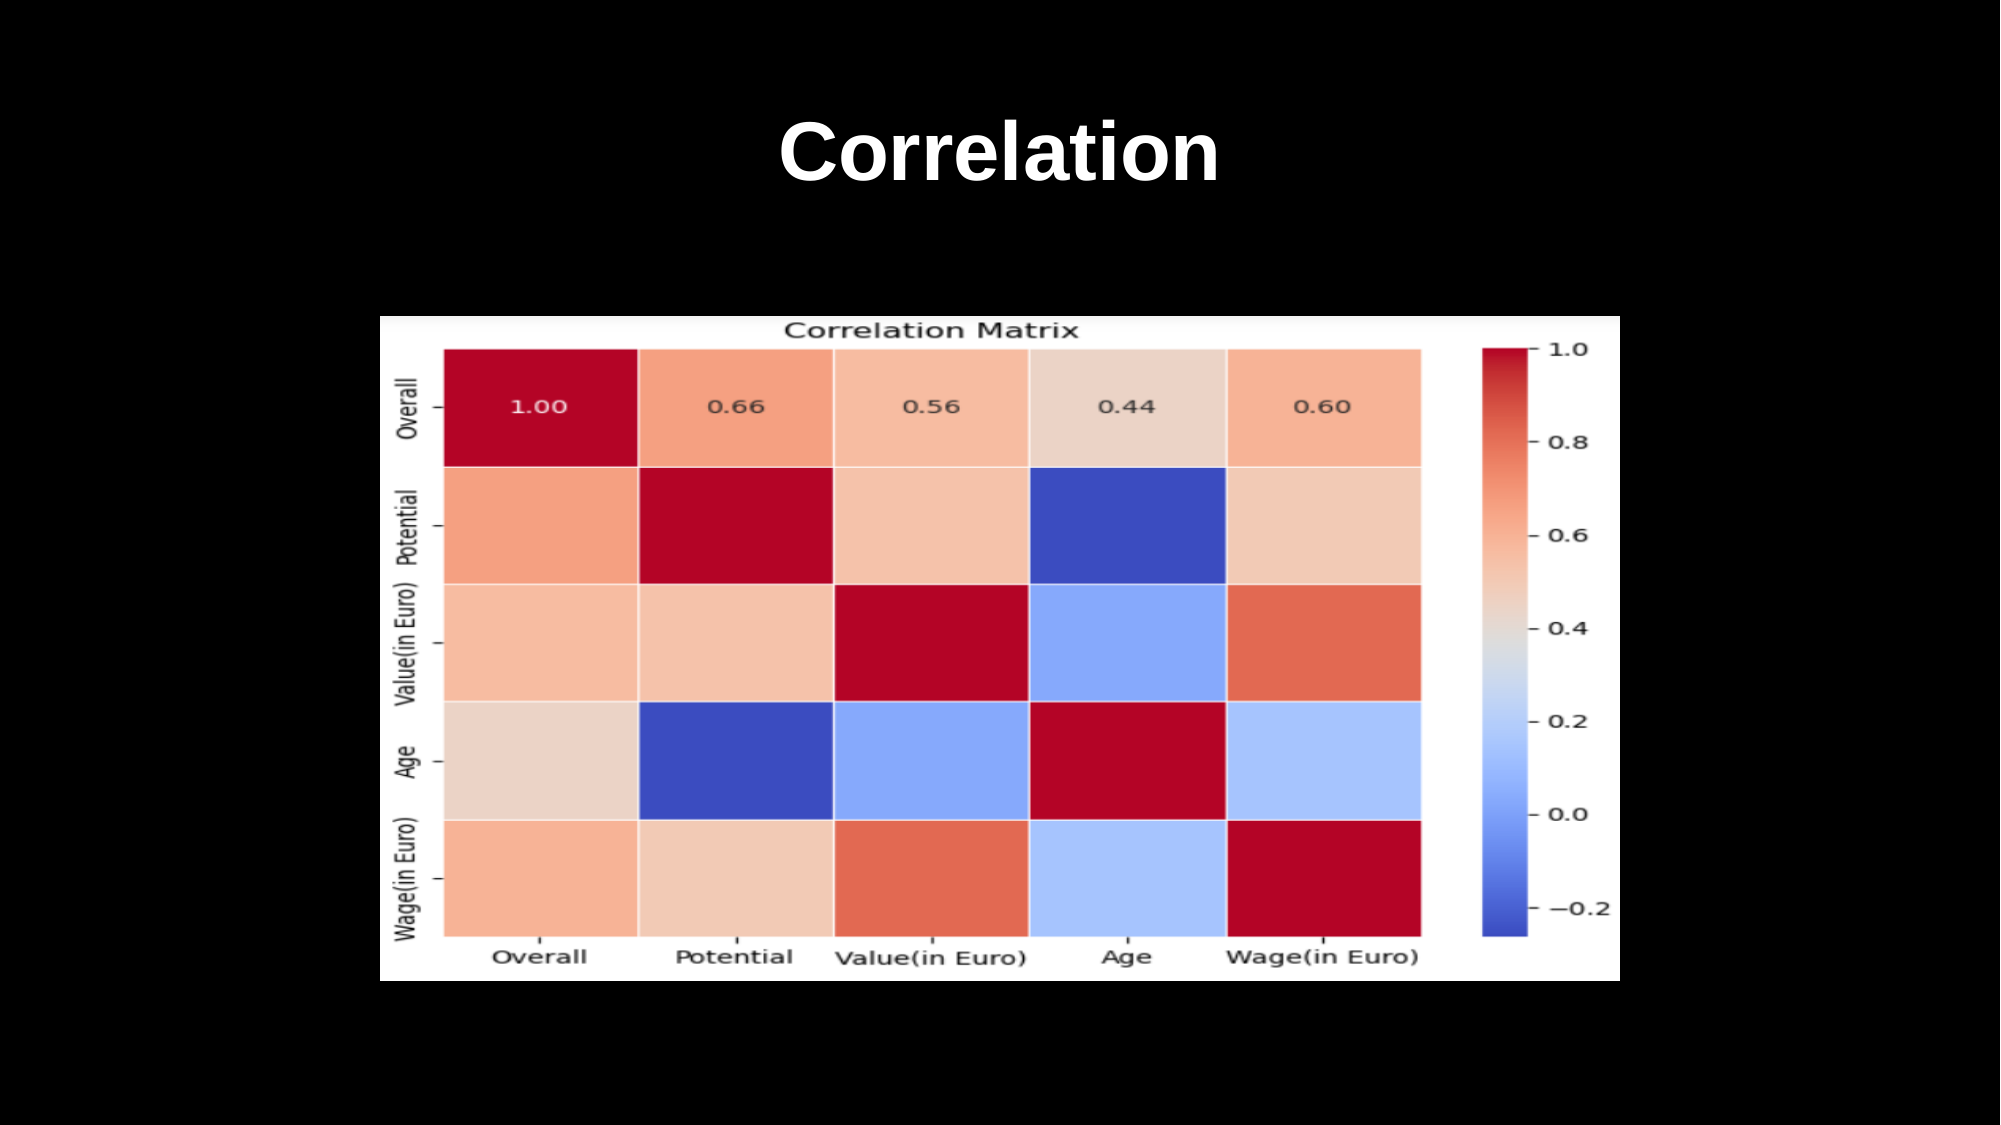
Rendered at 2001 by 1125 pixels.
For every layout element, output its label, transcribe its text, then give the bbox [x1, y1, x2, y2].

text_box Correlation [703, 0, 1297, 298]
picture [380, 316, 1620, 981]
